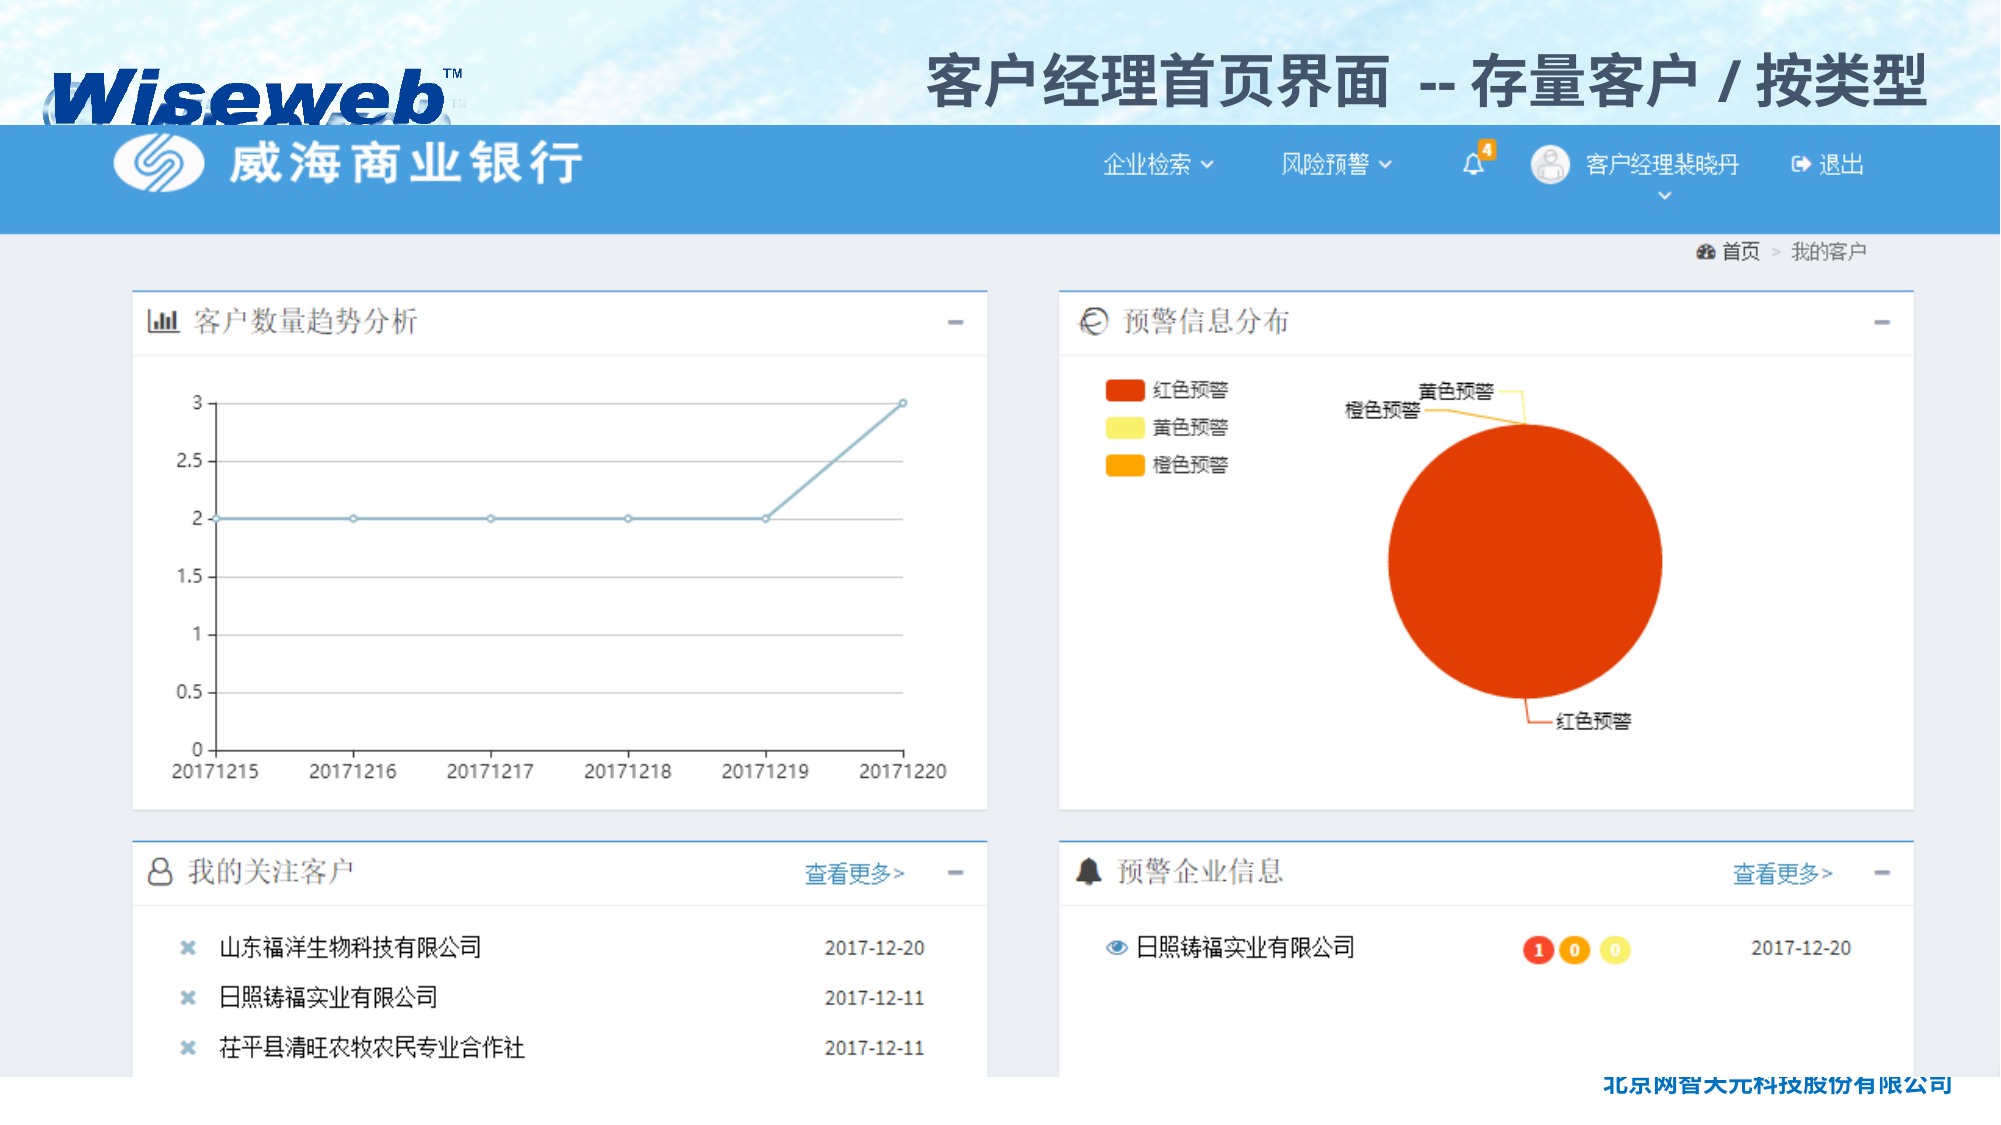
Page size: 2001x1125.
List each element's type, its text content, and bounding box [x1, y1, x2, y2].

picture [0, 0, 2000, 1125]
title 客户经理首页界面 --存量客户/按类型 [448, 45, 1945, 125]
